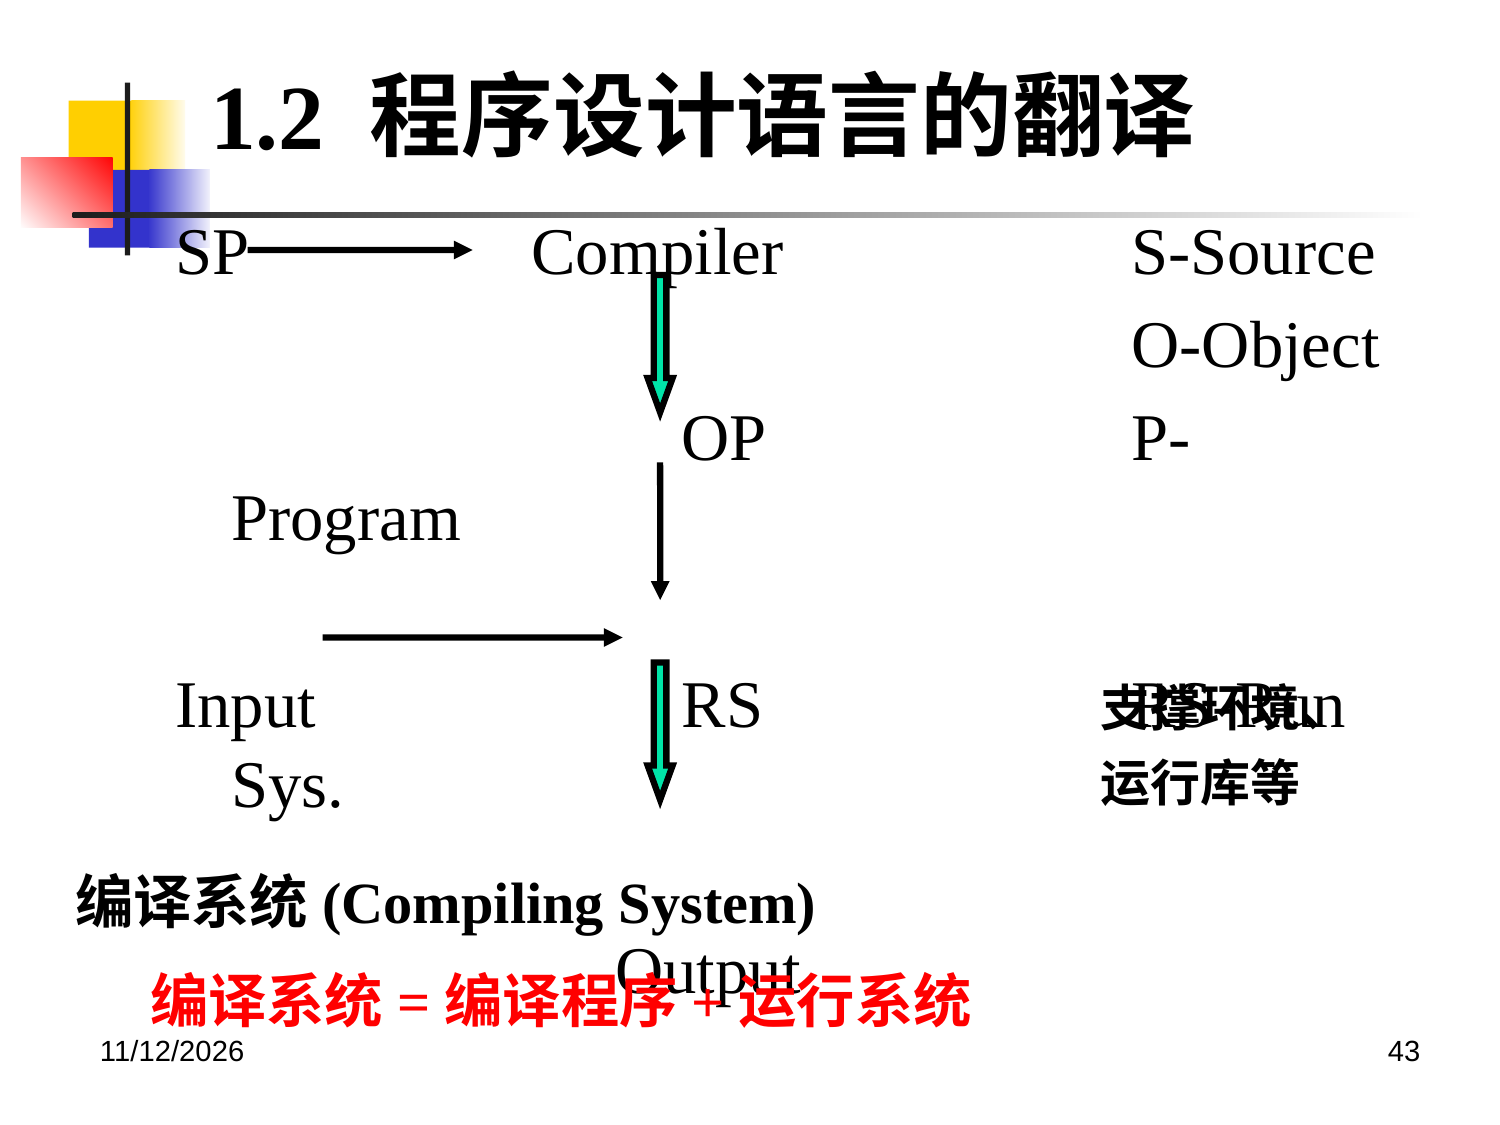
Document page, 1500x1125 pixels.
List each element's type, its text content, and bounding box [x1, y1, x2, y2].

text_box 编译系统(Compiling System) 编译系统=编译程序+运行系统 [60, 857, 1286, 1042]
text_box 43 [1085, 1024, 1436, 1103]
list SP Compiler S-Source O-Object OP P-Program Input RS RS-Run Sys. Output [160, 200, 1436, 913]
text_box 支撑环境、 运行库等 [1085, 662, 1386, 820]
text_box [247, 249, 673, 801]
title 1.2 程序设计语言的翻译 [195, 41, 1329, 185]
text_box 2020/12/14 [85, 1042, 436, 1103]
